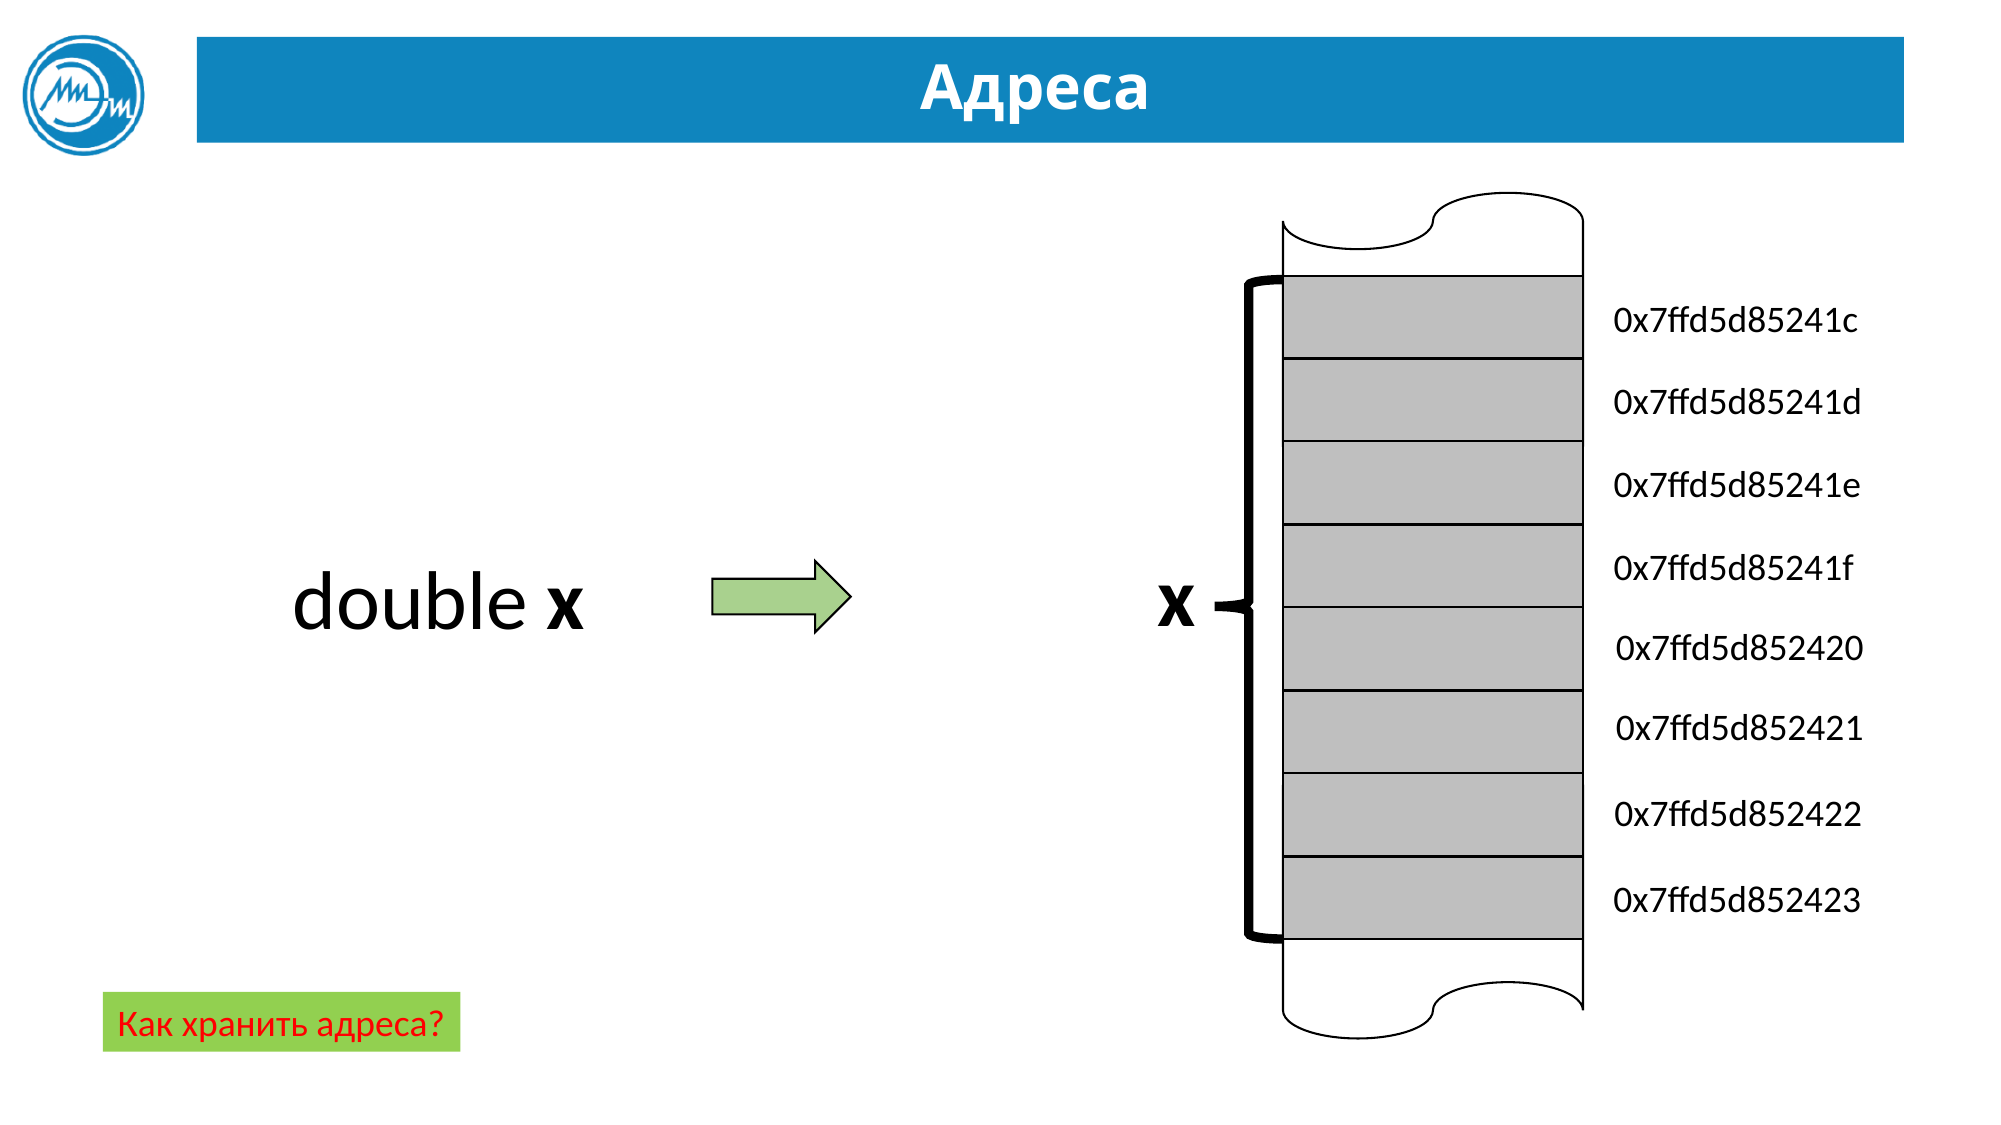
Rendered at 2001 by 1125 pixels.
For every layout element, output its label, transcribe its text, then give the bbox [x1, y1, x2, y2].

picture [11, 19, 161, 173]
text_box 0x7ffd5d852423 [1598, 867, 1877, 927]
text_box 0x7ffd5d85241c [1598, 287, 1873, 348]
text_box 0x7ffd5d852421 [1601, 696, 1879, 756]
text_box 0x7ffd5d85241f [1598, 535, 1869, 596]
text_box Как хранить адреса? [102, 991, 461, 1052]
text_box [711, 558, 853, 635]
text_box 0x7ffd5d85241e [1598, 453, 1877, 513]
text_box 0x7ffd5d852422 [1599, 781, 1878, 842]
text_box [1214, 279, 1282, 940]
text_box x [1142, 536, 1207, 651]
text_box 0x7ffd5d852420 [1601, 615, 1879, 676]
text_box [1282, 192, 1583, 1039]
text_box 0x7ffd5d85241d [1598, 370, 1878, 430]
text_box double x [277, 538, 601, 654]
title Адреса [196, 48, 1875, 132]
